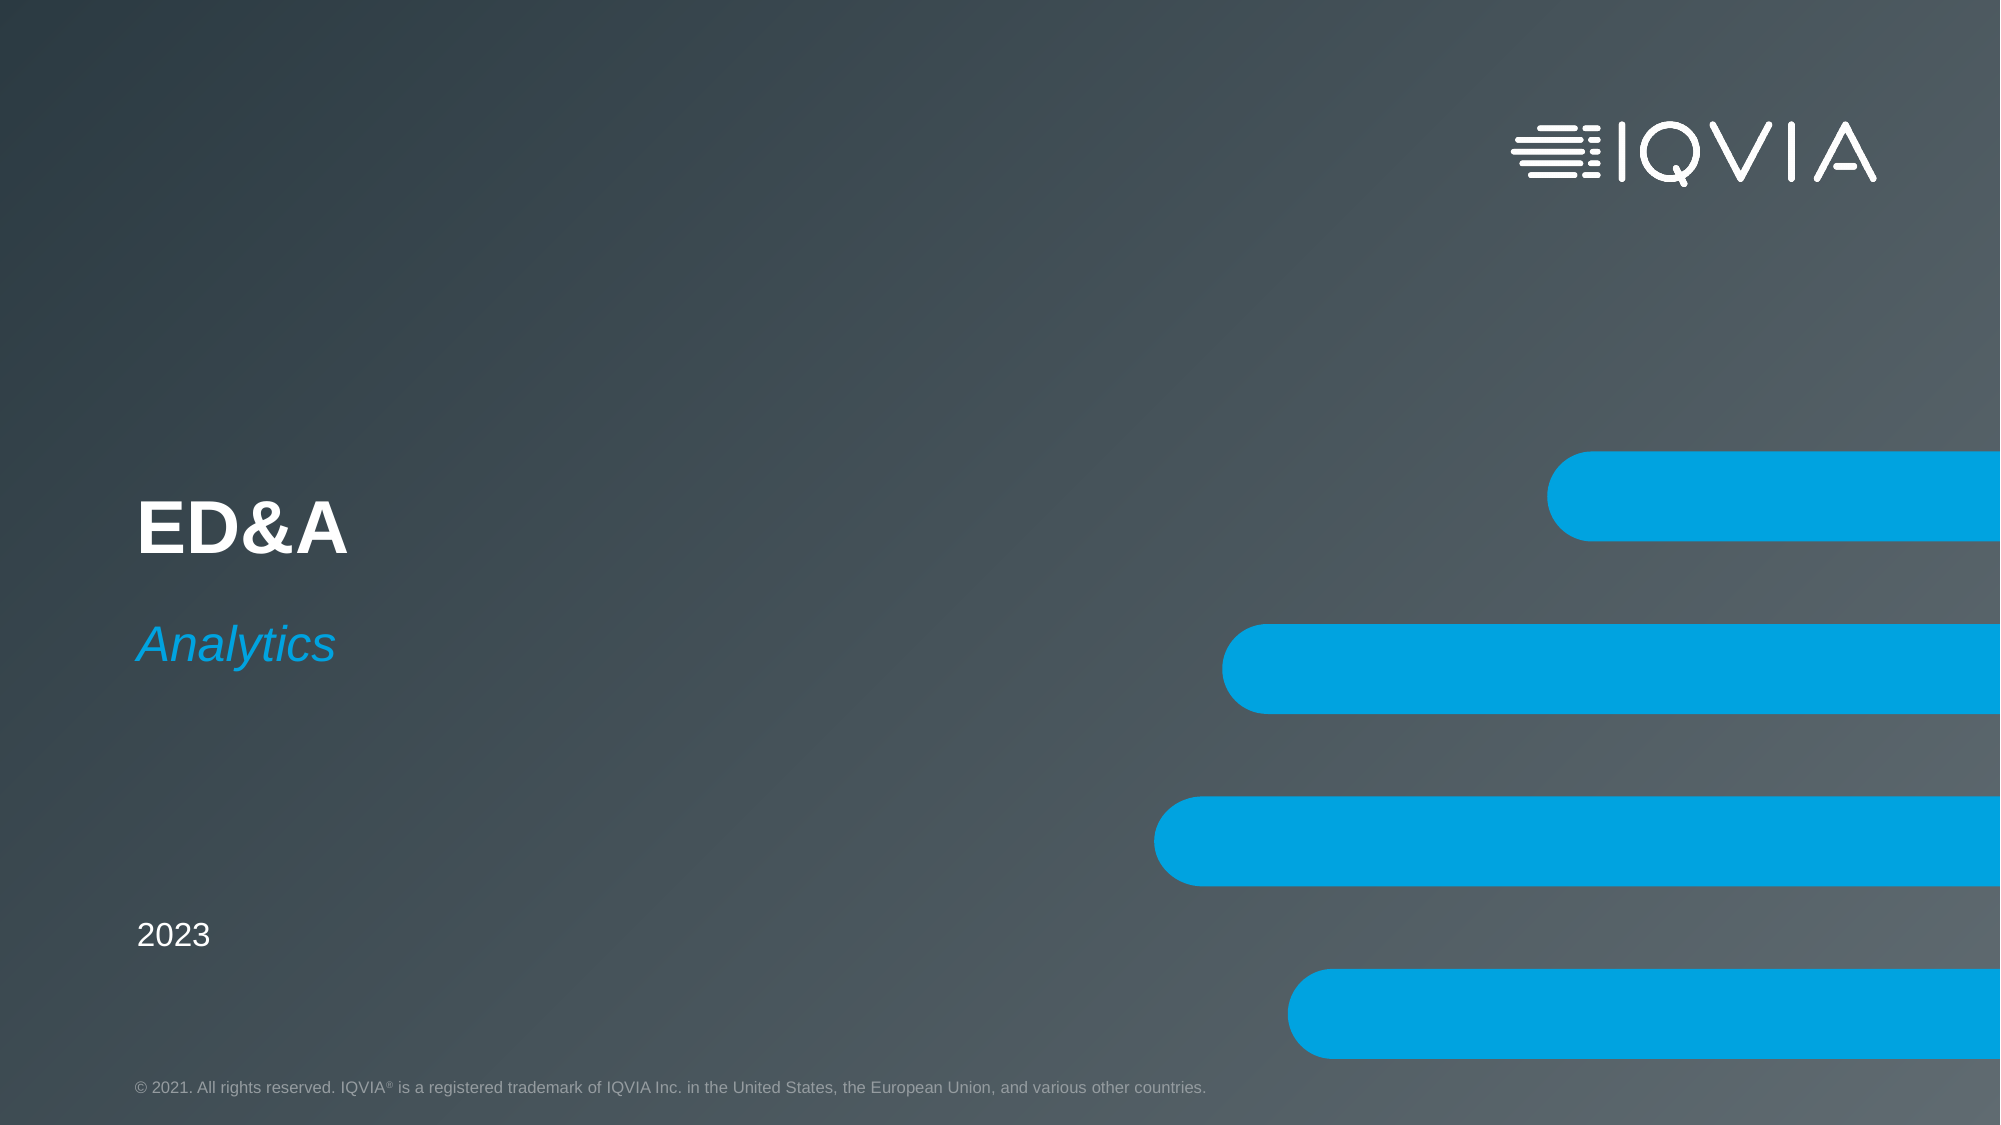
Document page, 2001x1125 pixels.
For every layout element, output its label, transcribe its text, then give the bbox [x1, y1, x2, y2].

list Analytics [121, 603, 1164, 801]
title ED&A [121, 208, 1422, 577]
subtitle 2023 [121, 905, 1164, 1016]
picture [1509, 120, 1878, 188]
